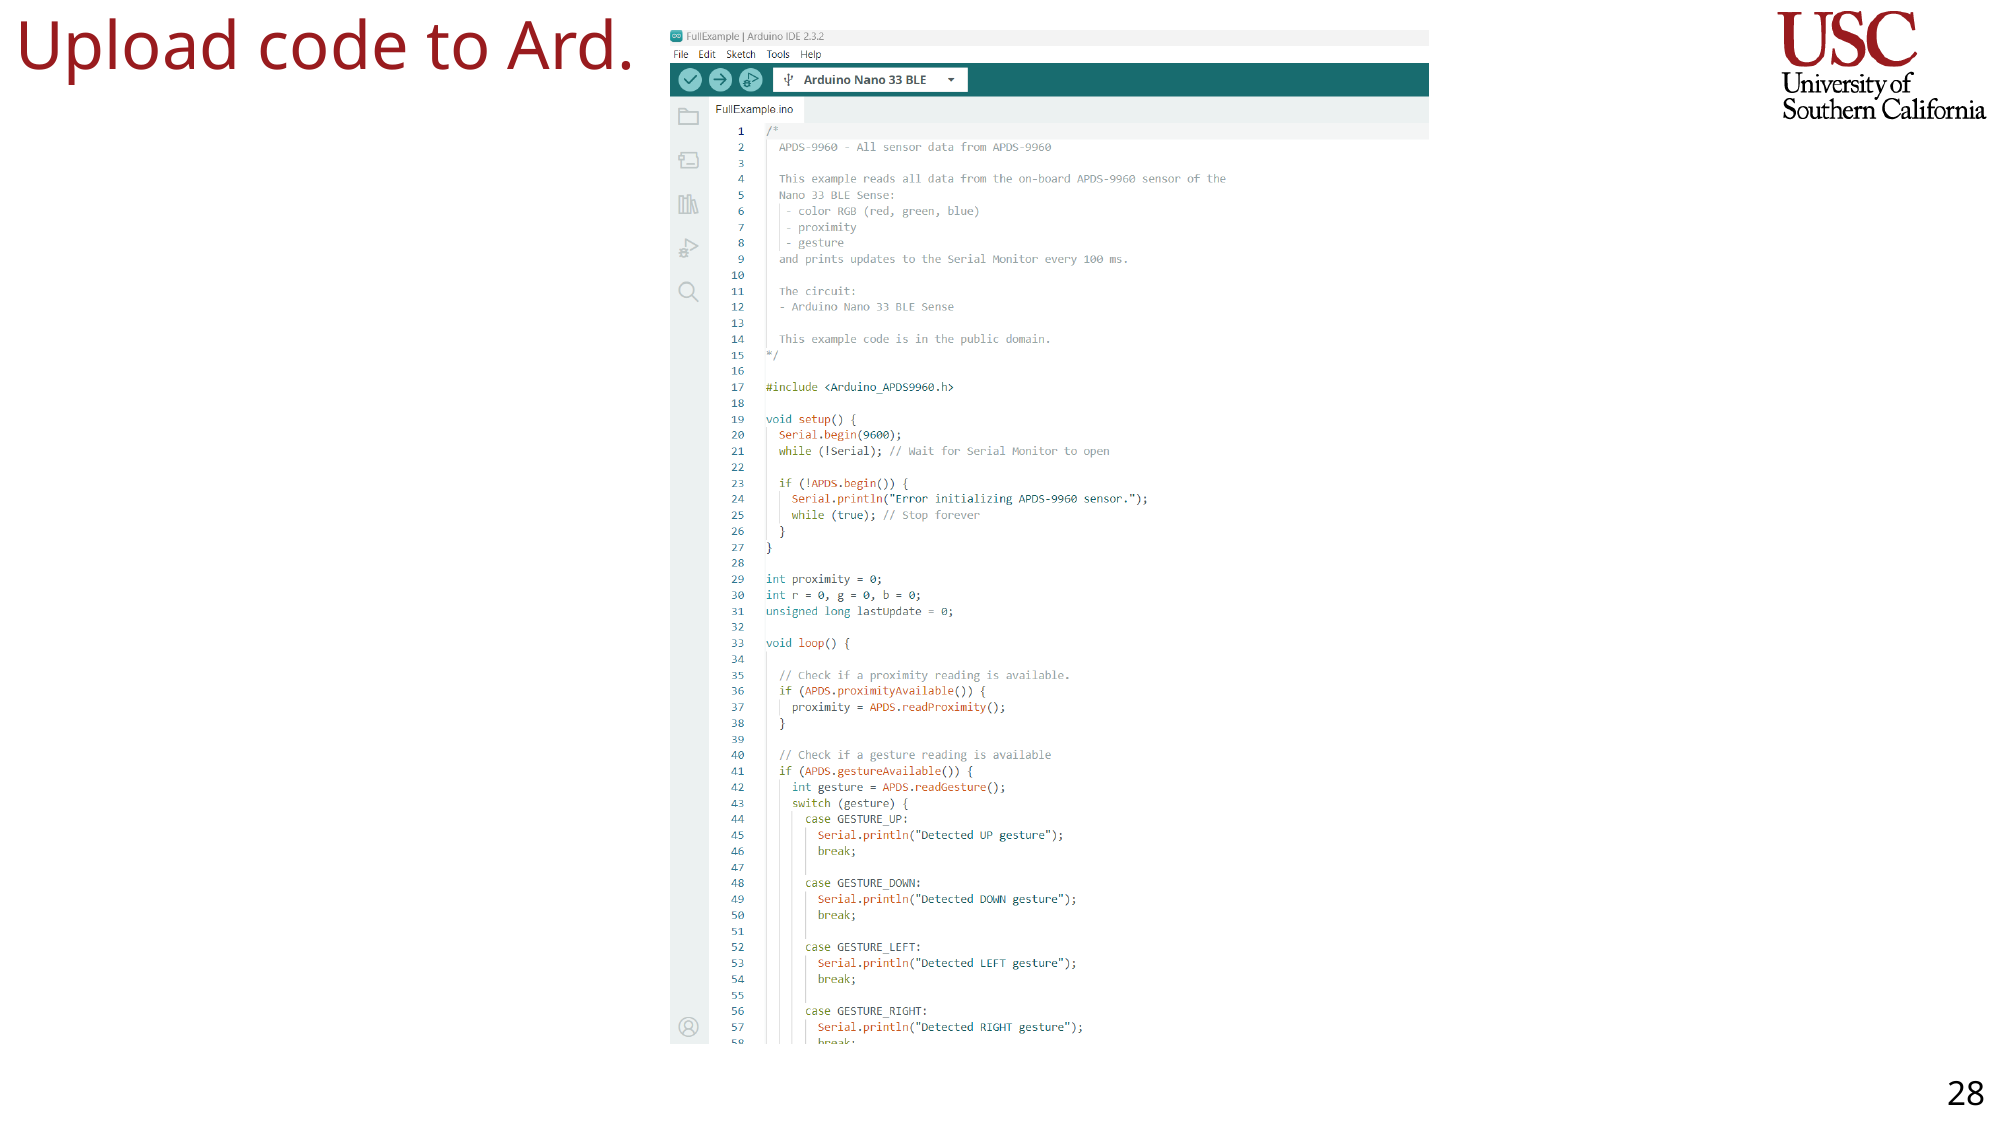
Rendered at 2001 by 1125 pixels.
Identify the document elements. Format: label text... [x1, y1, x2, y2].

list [670, 30, 1429, 1044]
slide_number 28 [1915, 1065, 2000, 1125]
picture [1769, 0, 1992, 130]
title Upload code to Ard. [0, 0, 1725, 96]
